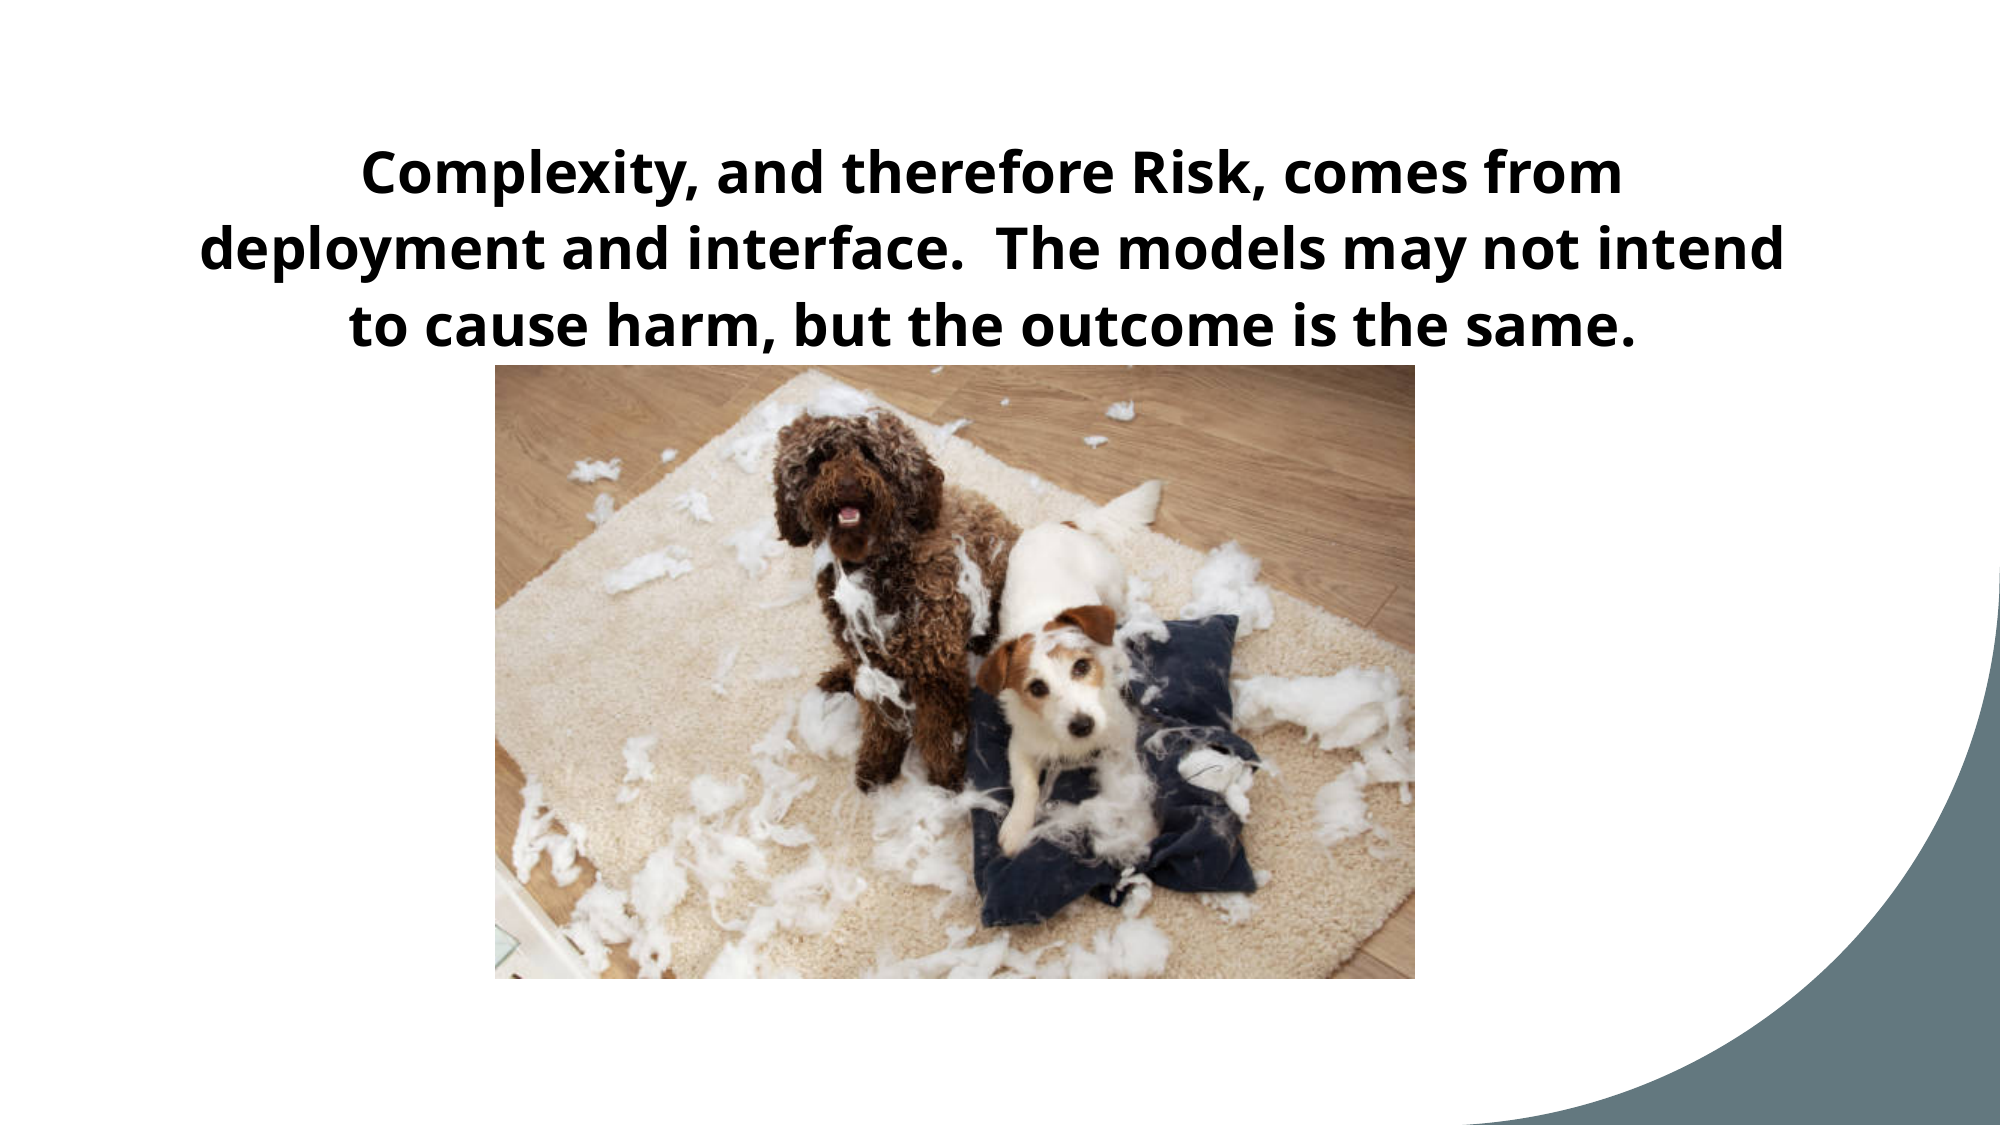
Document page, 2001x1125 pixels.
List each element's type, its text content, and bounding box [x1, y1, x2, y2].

picture [495, 365, 1415, 979]
title Complexity, and therefore Risk, comes from deployment and interface. The models may not intend to cause harm, but the outcome is the same. [176, 118, 1809, 366]
